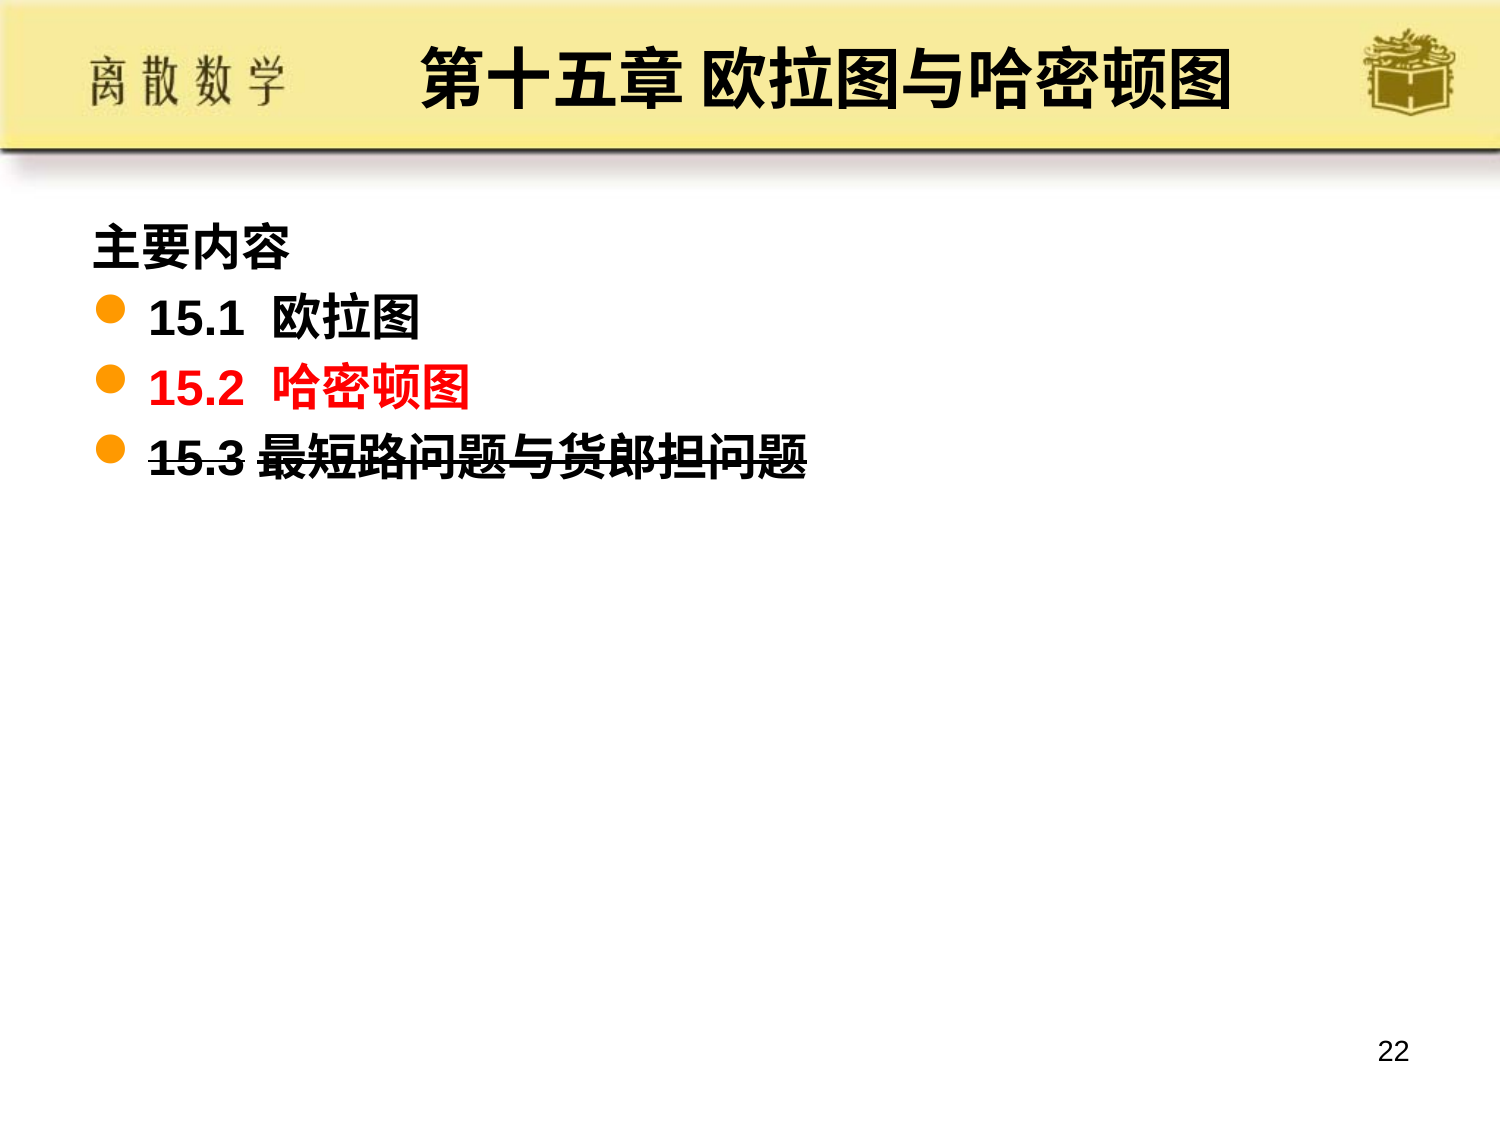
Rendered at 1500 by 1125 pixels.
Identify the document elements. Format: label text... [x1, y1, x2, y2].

title 第十五章 欧拉图与哈密顿图 [324, 42, 1329, 112]
picture [0, 0, 1500, 1125]
slide_number 22 [1074, 1024, 1425, 1103]
list 主要内容 15.1 欧拉图 15.2 哈密顿图 15.3最短路问题与货郎担问题 [76, 208, 1427, 951]
